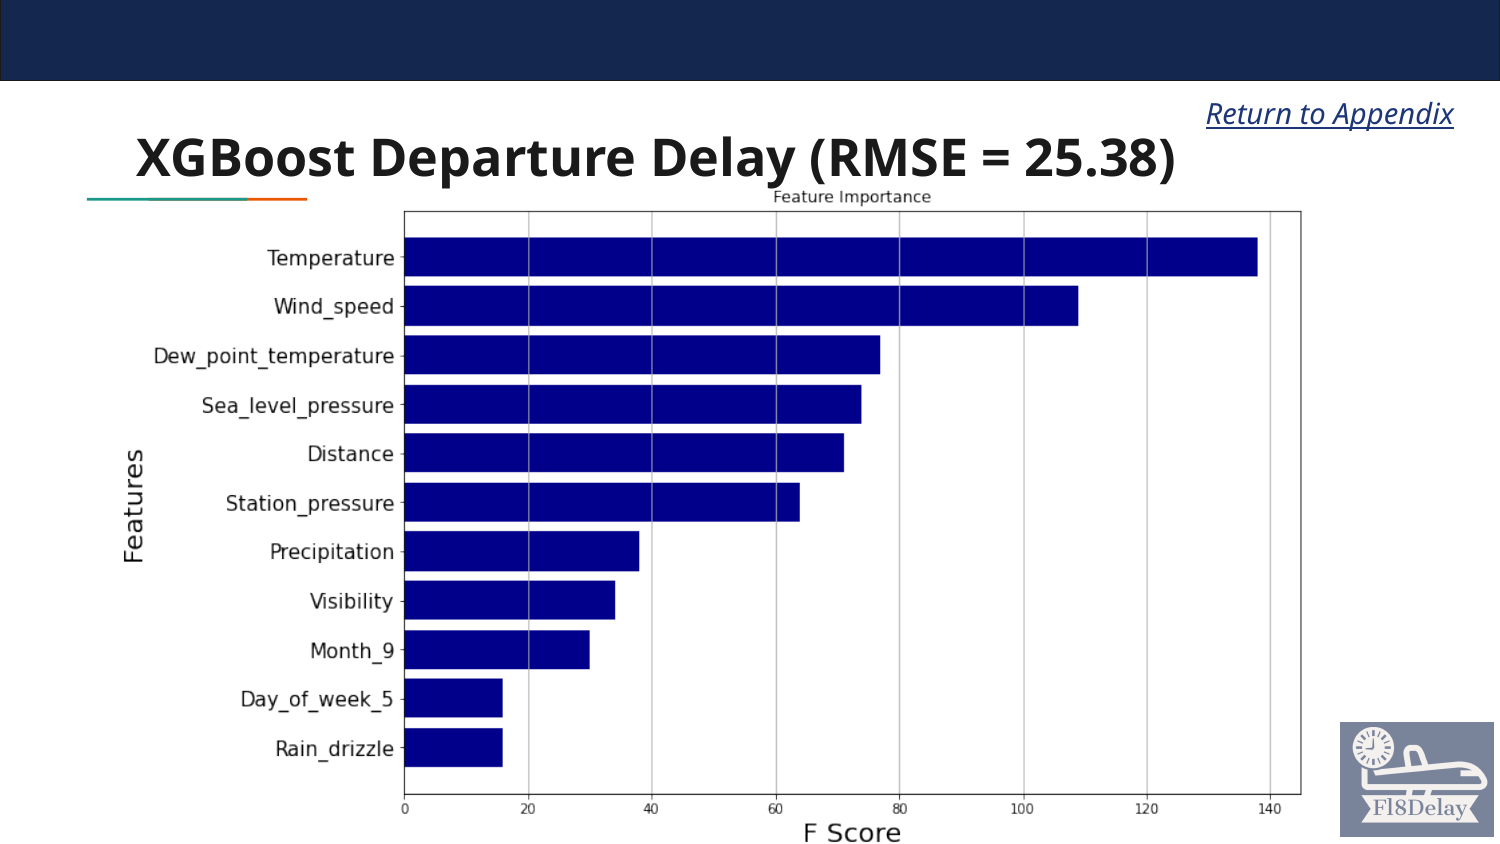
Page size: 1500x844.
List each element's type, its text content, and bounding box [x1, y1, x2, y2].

picture [1340, 722, 1494, 837]
picture [112, 180, 1310, 844]
text_box Return to Appendix [1190, 80, 1494, 132]
title XGBoost Departure Delay (RMSE = 25.38) [121, 109, 1500, 216]
text_box [0, 0, 1500, 81]
